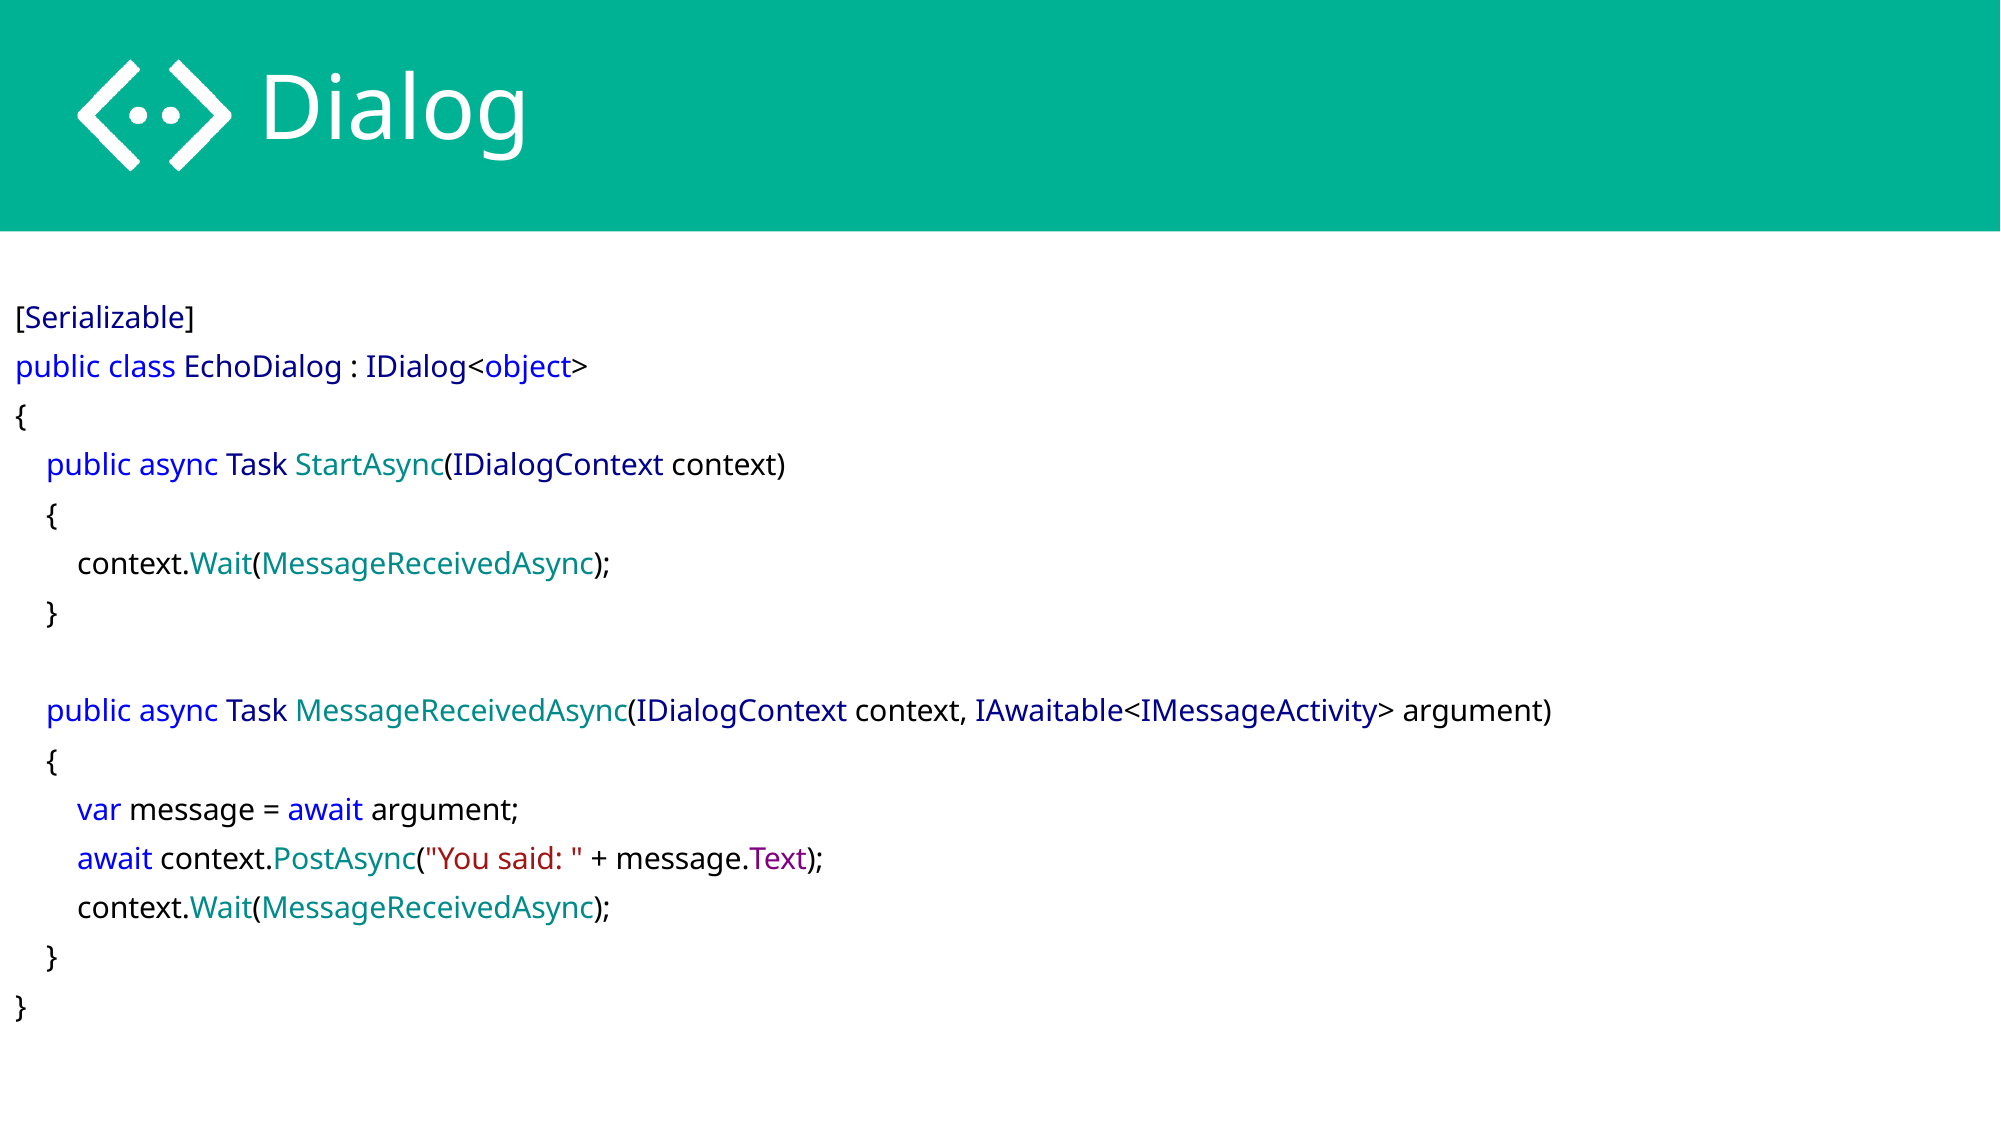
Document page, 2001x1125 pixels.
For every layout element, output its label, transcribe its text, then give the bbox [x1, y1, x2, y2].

picture [45, 5, 264, 224]
title Dialog [0, 1, 1725, 220]
list [Serializable] public class EchoDialog : IDialog<object> { public async Task StartAsync(IDialogContext context) { context.Wait(MessageReceivedAsync); } public async Task MessageReceivedAsync(IDialogContext context, IAwaitable<IMessageActivity> argument) { var message = await argument; await context.PostAsync("You said: " + message.Text); context.Wait(MessageReceivedAsync); } } [0, 242, 1912, 1039]
